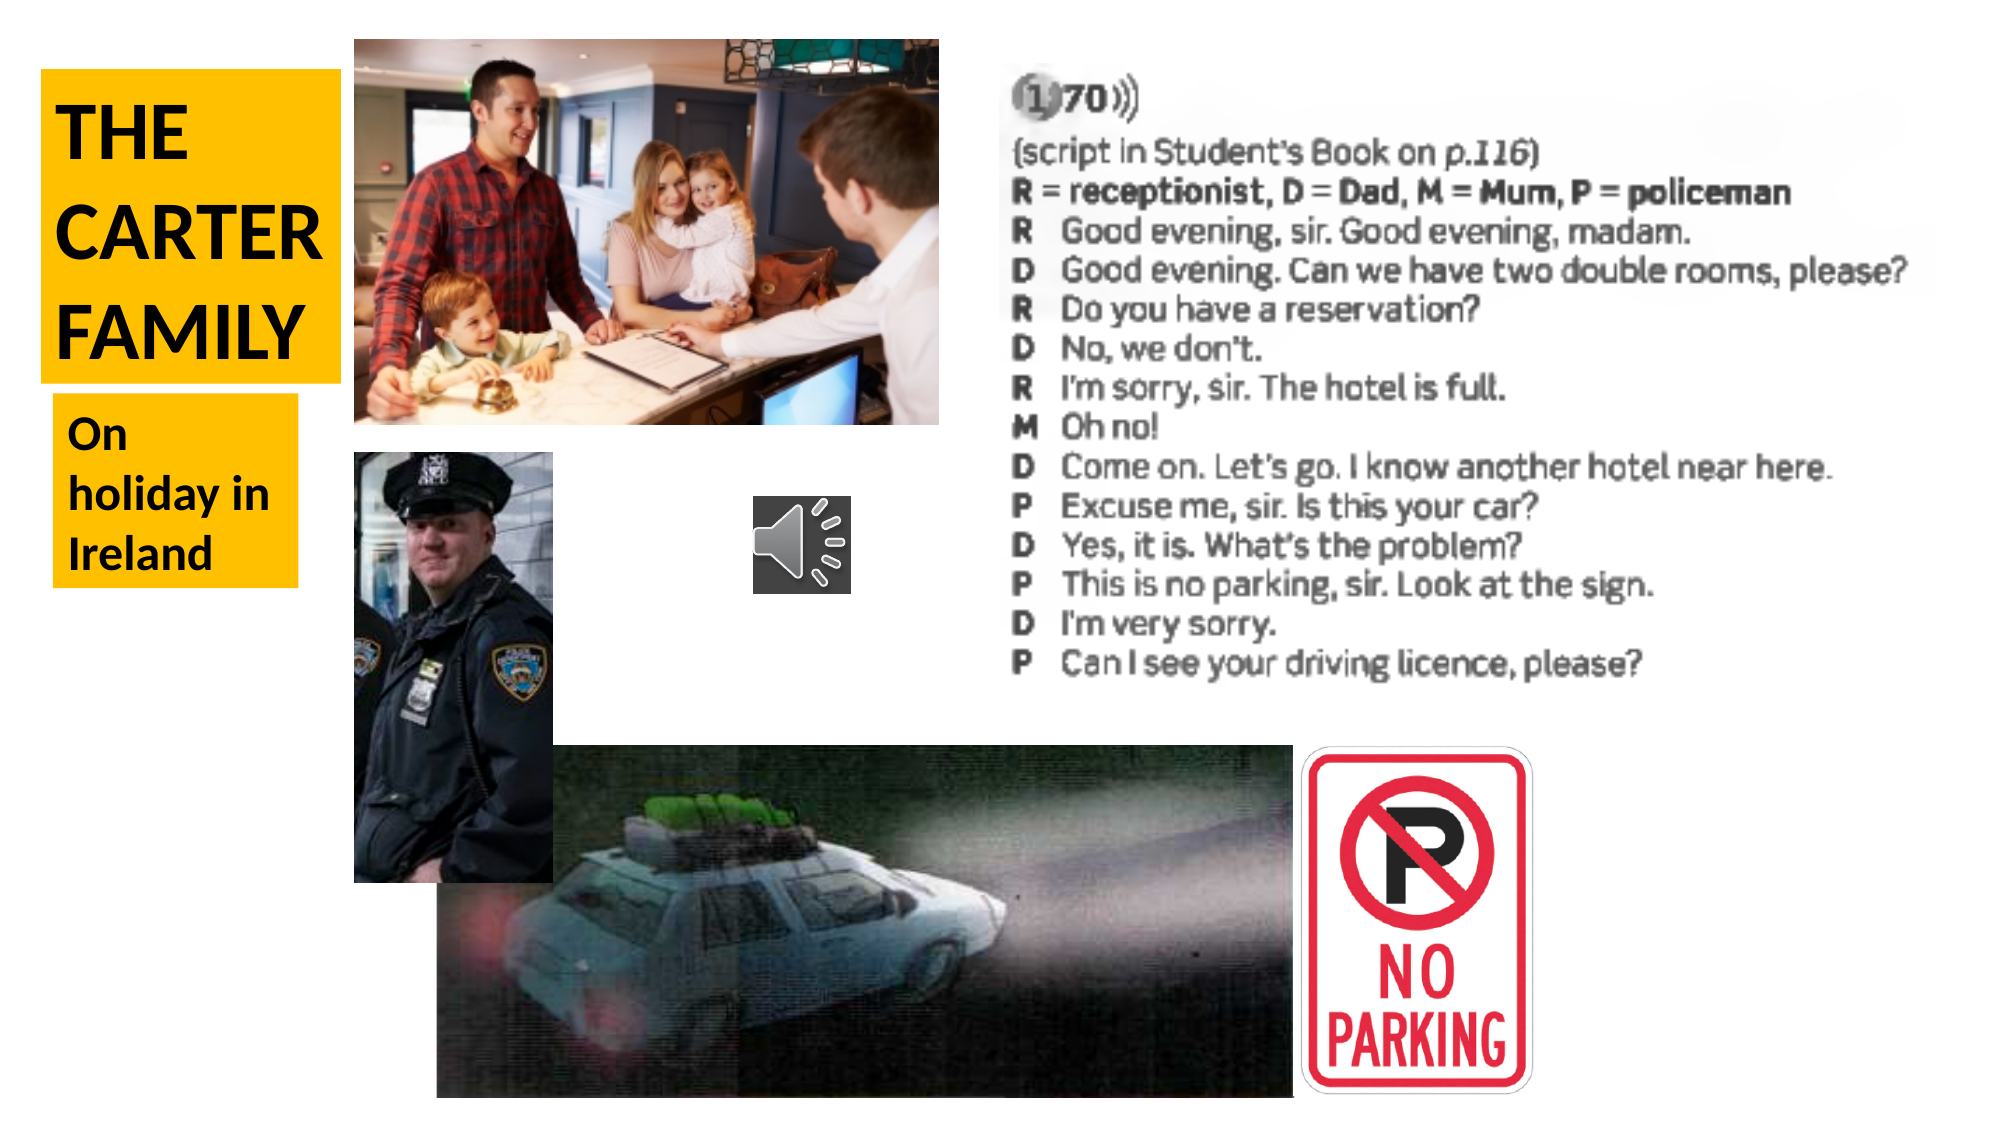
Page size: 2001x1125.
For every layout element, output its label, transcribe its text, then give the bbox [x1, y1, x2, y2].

picture [751, 494, 852, 596]
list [999, 62, 1937, 693]
text_box THE CARTER FAMILY [41, 69, 341, 384]
text_box On holiday in Ireland [52, 393, 299, 589]
picture [354, 451, 1540, 1098]
picture [354, 39, 939, 425]
